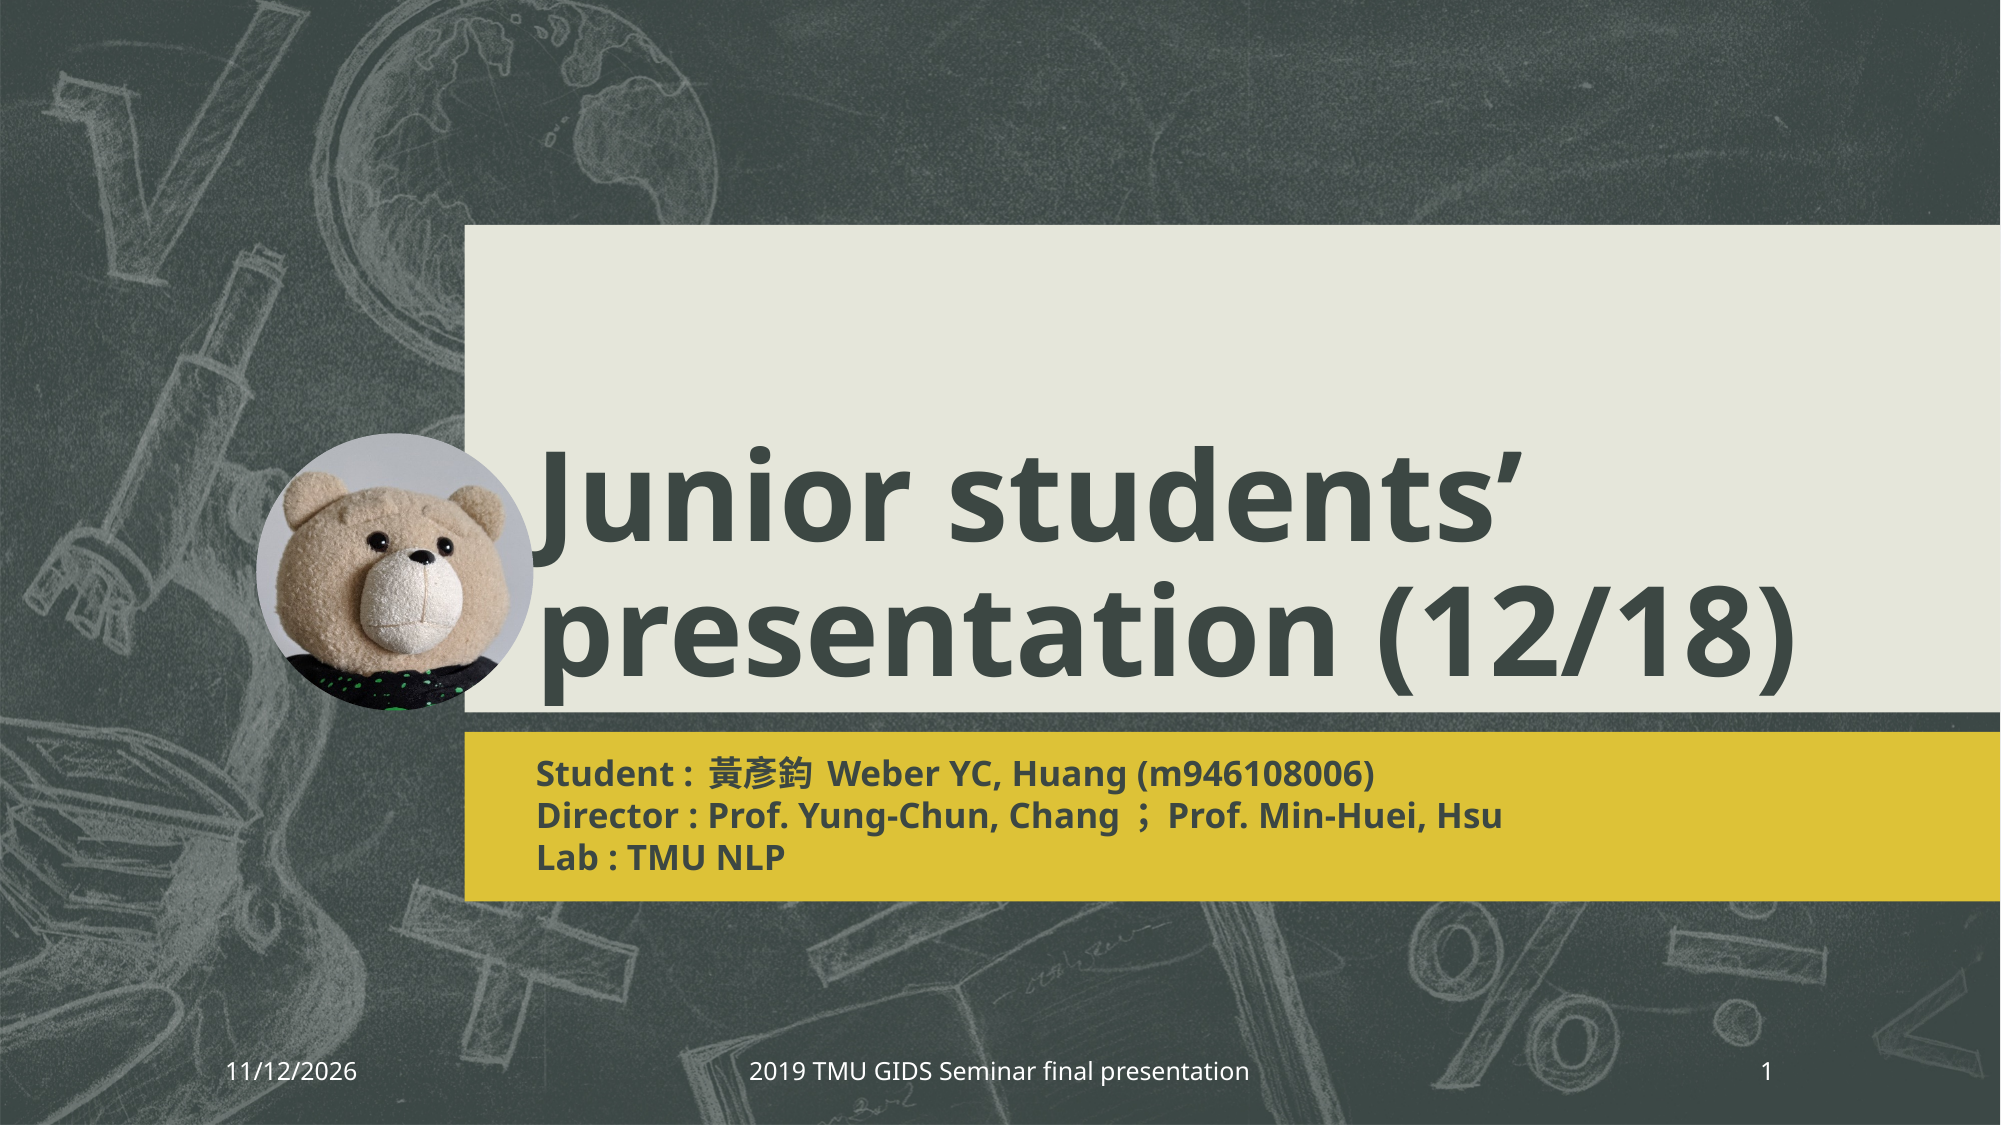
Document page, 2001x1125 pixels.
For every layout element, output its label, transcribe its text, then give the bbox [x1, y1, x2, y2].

subtitle Student : 黃彥鈞 Weber YC, Huang (m946108006) Director : Prof. Yung-Chun, Chang；Prof. Min-Huei, Hsu Lab : TMU NLP [520, 744, 1916, 887]
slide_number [210, 1042, 533, 1103]
text_box [255, 432, 535, 712]
title Junior students’ presentation (12/18) [520, 318, 1916, 711]
picture [0, 0, 2001, 1125]
footer 2019 TMU GIDS Seminar final presentation [533, 1042, 1466, 1103]
slide_number 1 [1466, 1042, 1790, 1103]
